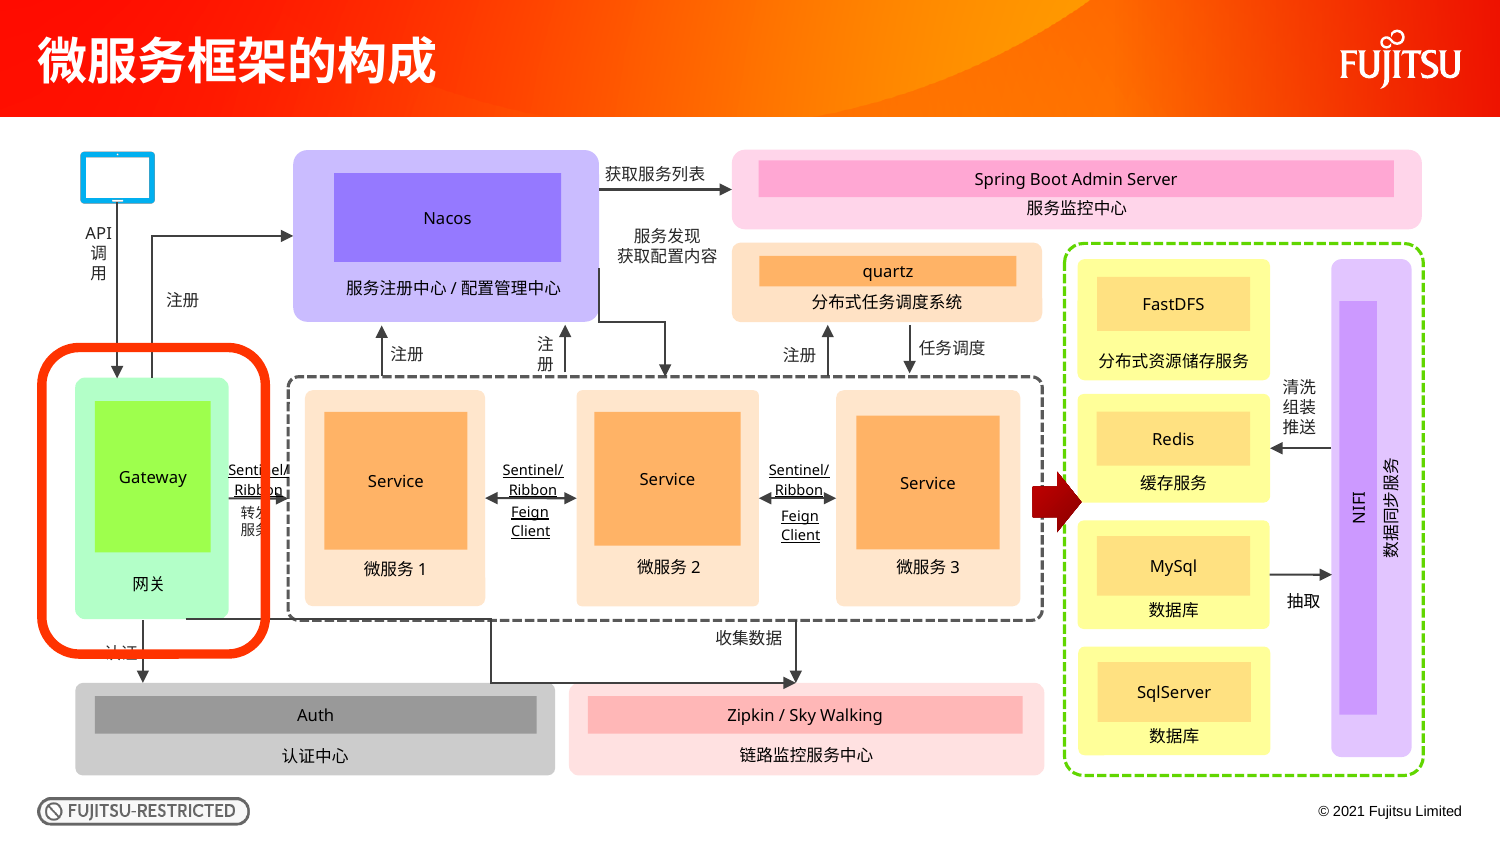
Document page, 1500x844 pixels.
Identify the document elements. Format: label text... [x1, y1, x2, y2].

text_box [69, 133, 1424, 776]
picture [37, 797, 250, 826]
title 微服务框架的构成 [37, 38, 1308, 90]
text_box [40, 347, 69, 654]
footer © 2021 Fujitsu Limited [1272, 801, 1462, 820]
picture [0, 0, 1153, 117]
